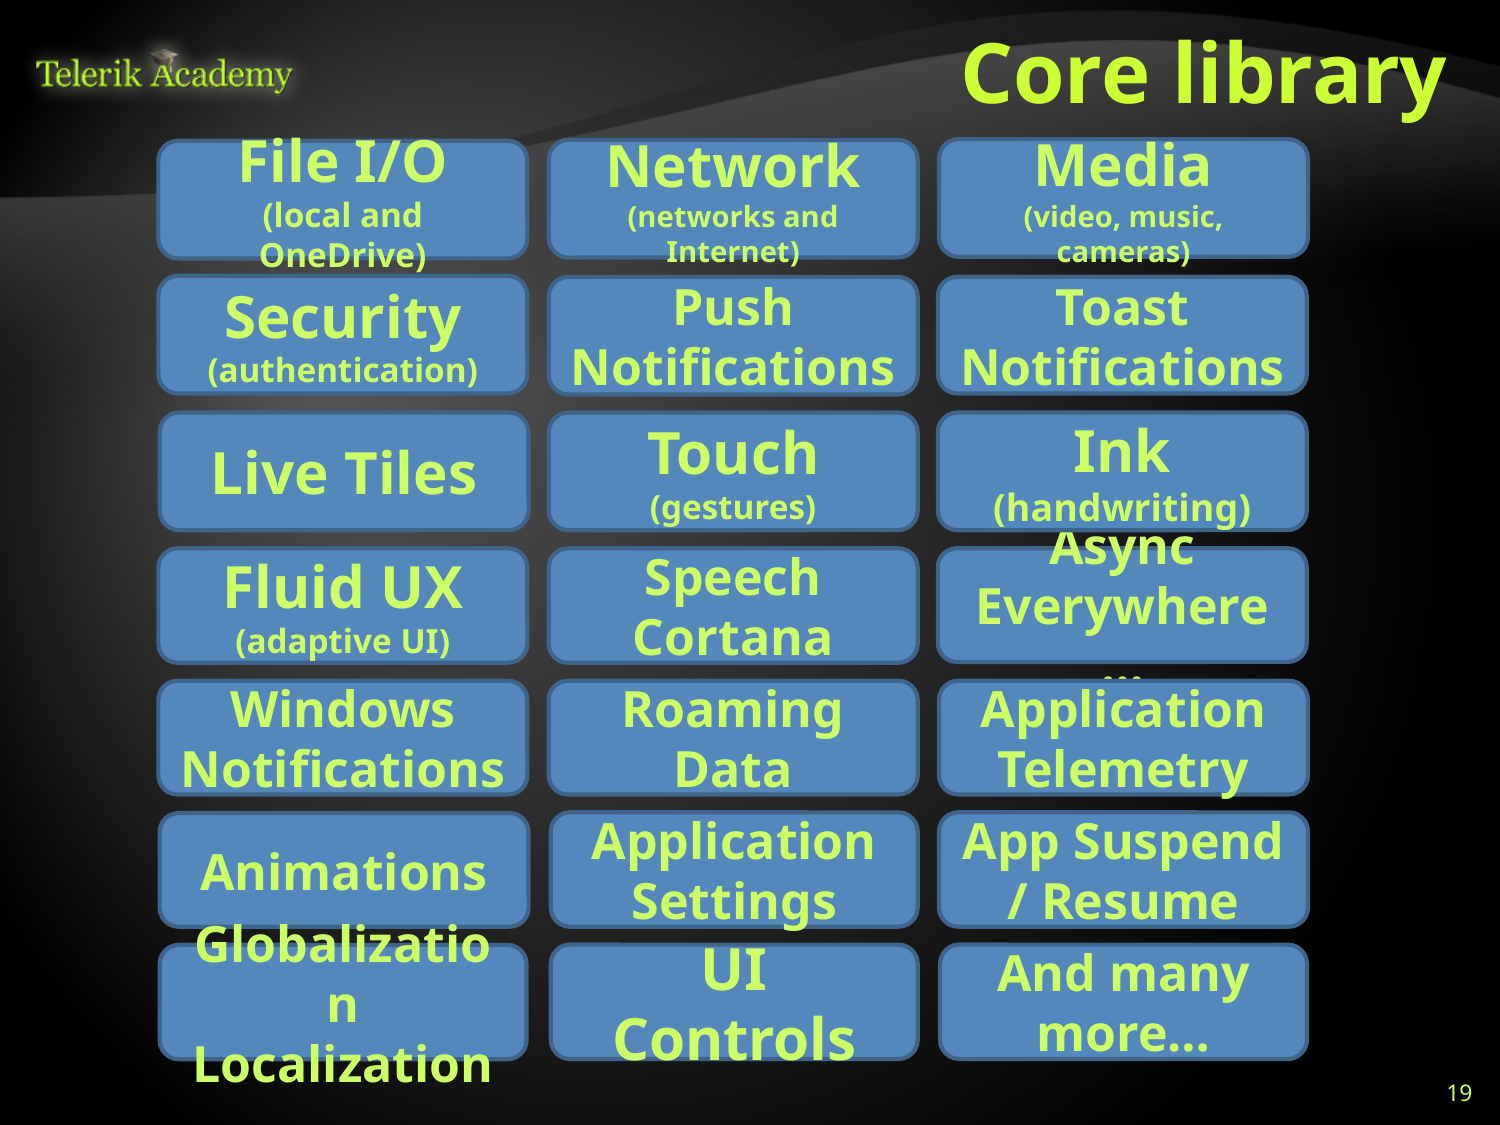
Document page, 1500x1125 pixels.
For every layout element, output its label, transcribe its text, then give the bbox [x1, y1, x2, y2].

text_box Application Settings [548, 810, 920, 929]
title Core library [300, 10, 1463, 148]
text_box Live Tiles [157, 410, 531, 533]
picture [0, 0, 1500, 1125]
text_box App Suspend / Resume [936, 810, 1311, 929]
text_box Globalization Localization [157, 942, 529, 1062]
text_box Application Telemetry [936, 678, 1311, 797]
text_box Windows Notifications [156, 678, 530, 797]
text_box File I/O (local and OneDrive) [156, 138, 530, 261]
text_box UI Controls [548, 942, 920, 1062]
text_box Toast Notifications [935, 274, 1309, 396]
slide_number 19 [1412, 1074, 1488, 1113]
text_box Fluid UX (adaptive UI) [156, 546, 530, 665]
text_box Security (authentication) [156, 273, 530, 396]
text_box Speech Cortana [546, 546, 920, 665]
text_box Media (video, music, cameras) [936, 137, 1311, 259]
text_box Roaming Data [546, 678, 920, 797]
text_box Touch (gestures) [546, 410, 920, 533]
text_box Animations [157, 810, 531, 929]
text_box And many more… [937, 942, 1310, 1062]
text_box Push Notifications [546, 274, 920, 397]
text_box Async Everywhere… [935, 546, 1309, 665]
text_box Ink (handwriting) [935, 410, 1309, 533]
text_box Network (networks and Internet) [546, 137, 920, 260]
